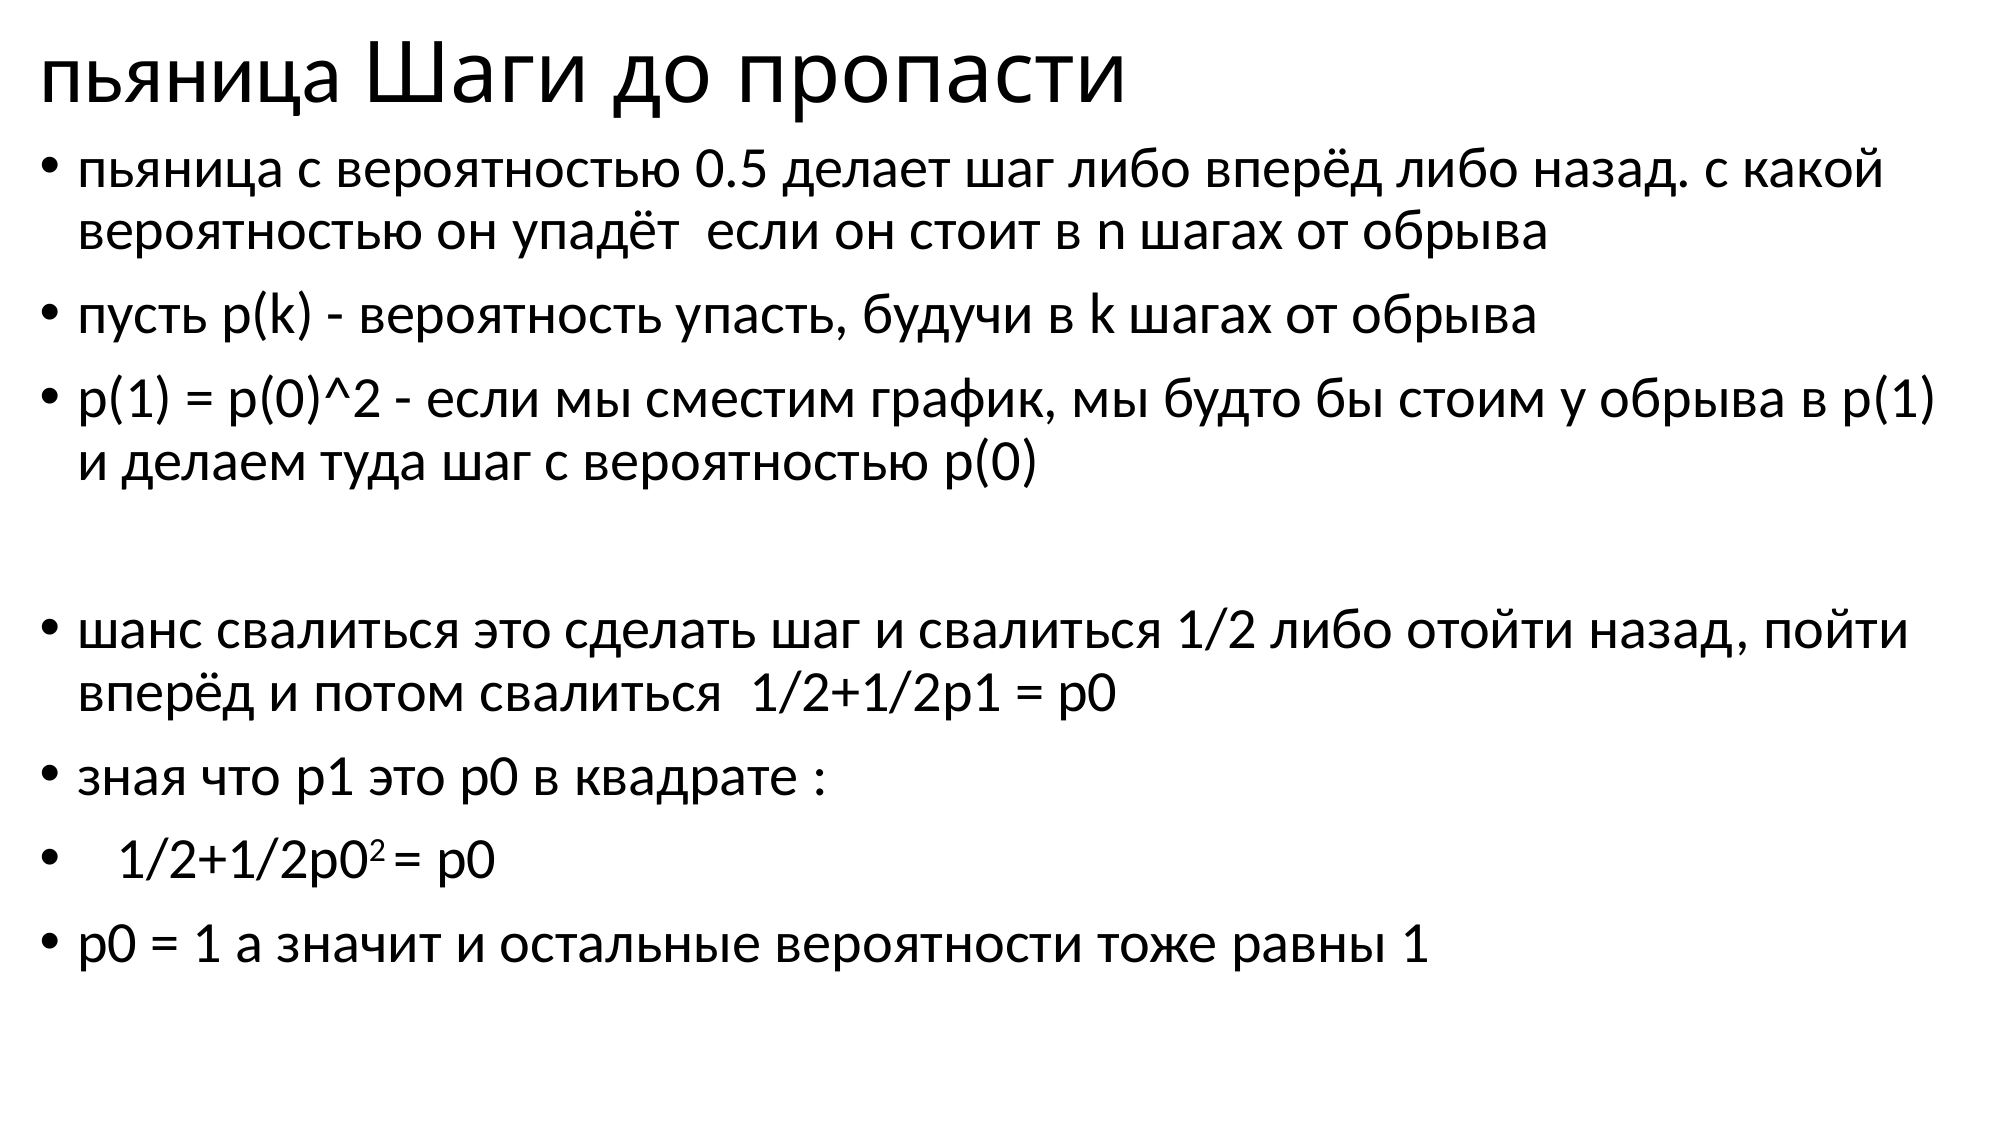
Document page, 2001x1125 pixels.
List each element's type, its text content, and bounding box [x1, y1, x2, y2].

title пьяница Шаги до пропасти [24, 21, 1976, 129]
list пьяница с вероятностью 0.5 делает шаг либо вперёд либо назад. с какой вероятностью он упадёт если он стоит в n шагах от обрыва пусть p(k) - вероятность упасть, будучи в k шагах от обрыва p(1) = p(0)^2 - если мы сместим график, мы будто бы стоим у обрыва в p(1) и делаем туда шаг с вероятностью p(0) шанс свалиться это сделать шаг и свалиться 1/2 либо отойти назад, пойти вперёд и потом свалиться 1/2+1/2p1 = p0 зная что p1 это p0 в квадрате : 1/2+1/2p02 = p0 p0 = 1 а значит и остальные вероятности тоже равны 1 [24, 129, 1976, 1087]
